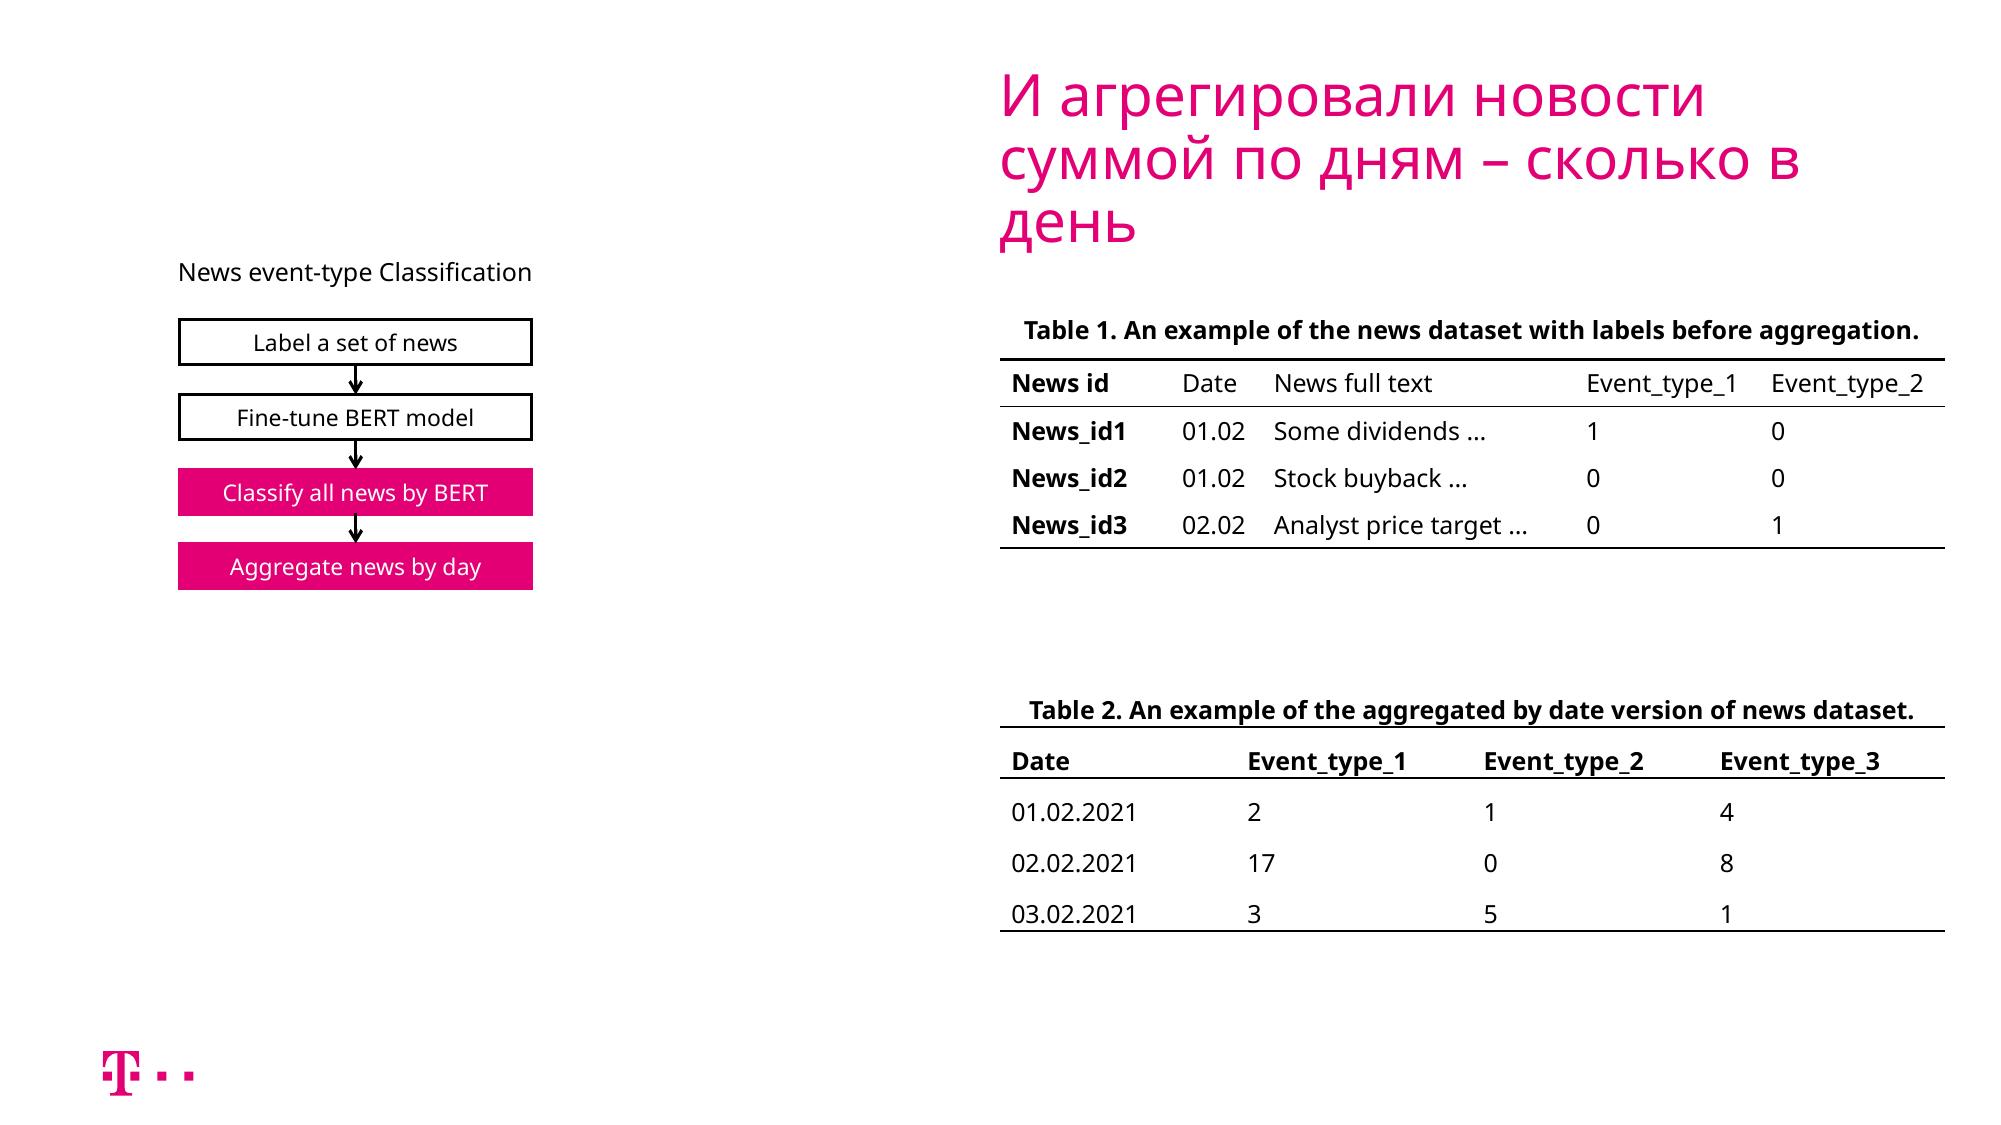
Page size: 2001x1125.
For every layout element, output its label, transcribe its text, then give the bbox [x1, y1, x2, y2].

table_cell 1 [1472, 779, 1709, 829]
table_cell Event_type_1 [1575, 361, 1760, 406]
table_cell 01.02 [1171, 454, 1263, 501]
table_cell 0 [1575, 501, 1760, 547]
table_cell Event_type_3 [1709, 728, 1945, 777]
table_cell 0 [1472, 829, 1709, 880]
table_cell Stock buyback … [1263, 454, 1575, 501]
table_cell Date [1171, 361, 1263, 406]
table_cell Date [1000, 728, 1236, 777]
table_cell 17 [1236, 829, 1472, 880]
table_cell Analyst price target … [1263, 501, 1575, 547]
table_header Table 2. An example of the aggregated by date version of news dataset. [1000, 676, 1945, 726]
table_cell 0 [1760, 407, 1945, 454]
table_cell 5 [1472, 880, 1709, 930]
text_box Label a set of news [179, 319, 533, 366]
table_header Table 1. An example of the news dataset with labels before aggregation. [1000, 300, 1945, 358]
table_cell 1 [1760, 501, 1945, 547]
table_cell 02.02.2021 [1000, 829, 1236, 880]
text_box Fine-tune BERT model [179, 394, 533, 440]
table_cell 3 [1236, 880, 1472, 930]
text_box Aggregate news by day [179, 542, 533, 589]
title И агрегировали новости суммой по дням – сколько в день [999, 66, 1898, 185]
table_cell 4 [1709, 779, 1945, 829]
table_cell News_id1 [1000, 407, 1171, 454]
table_cell 01.02 [1171, 407, 1263, 454]
table_cell 01.02.2021 [1000, 779, 1236, 829]
table_cell 2 [1236, 779, 1472, 829]
table_cell News full text [1263, 361, 1575, 406]
table_cell 1 [1575, 407, 1760, 454]
table_cell Event_type_1 [1236, 728, 1472, 777]
table_cell News_id2 [1000, 454, 1171, 501]
table_cell Event_type_2 [1472, 728, 1709, 777]
table_cell 8 [1709, 829, 1945, 880]
text_box Classify all news by BERT [179, 468, 533, 515]
table_cell Some dividends … [1263, 407, 1575, 454]
table_cell News id [1000, 361, 1171, 406]
table_cell 02.02 [1171, 501, 1263, 547]
table_cell Event_type_2 [1760, 361, 1945, 406]
table_cell 03.02.2021 [1000, 880, 1236, 930]
table_cell 0 [1575, 454, 1760, 501]
text_box News event-type Classification [152, 247, 560, 294]
table_cell 0 [1760, 454, 1945, 501]
table_cell News_id3 [1000, 501, 1171, 547]
table_cell 1 [1709, 880, 1945, 930]
